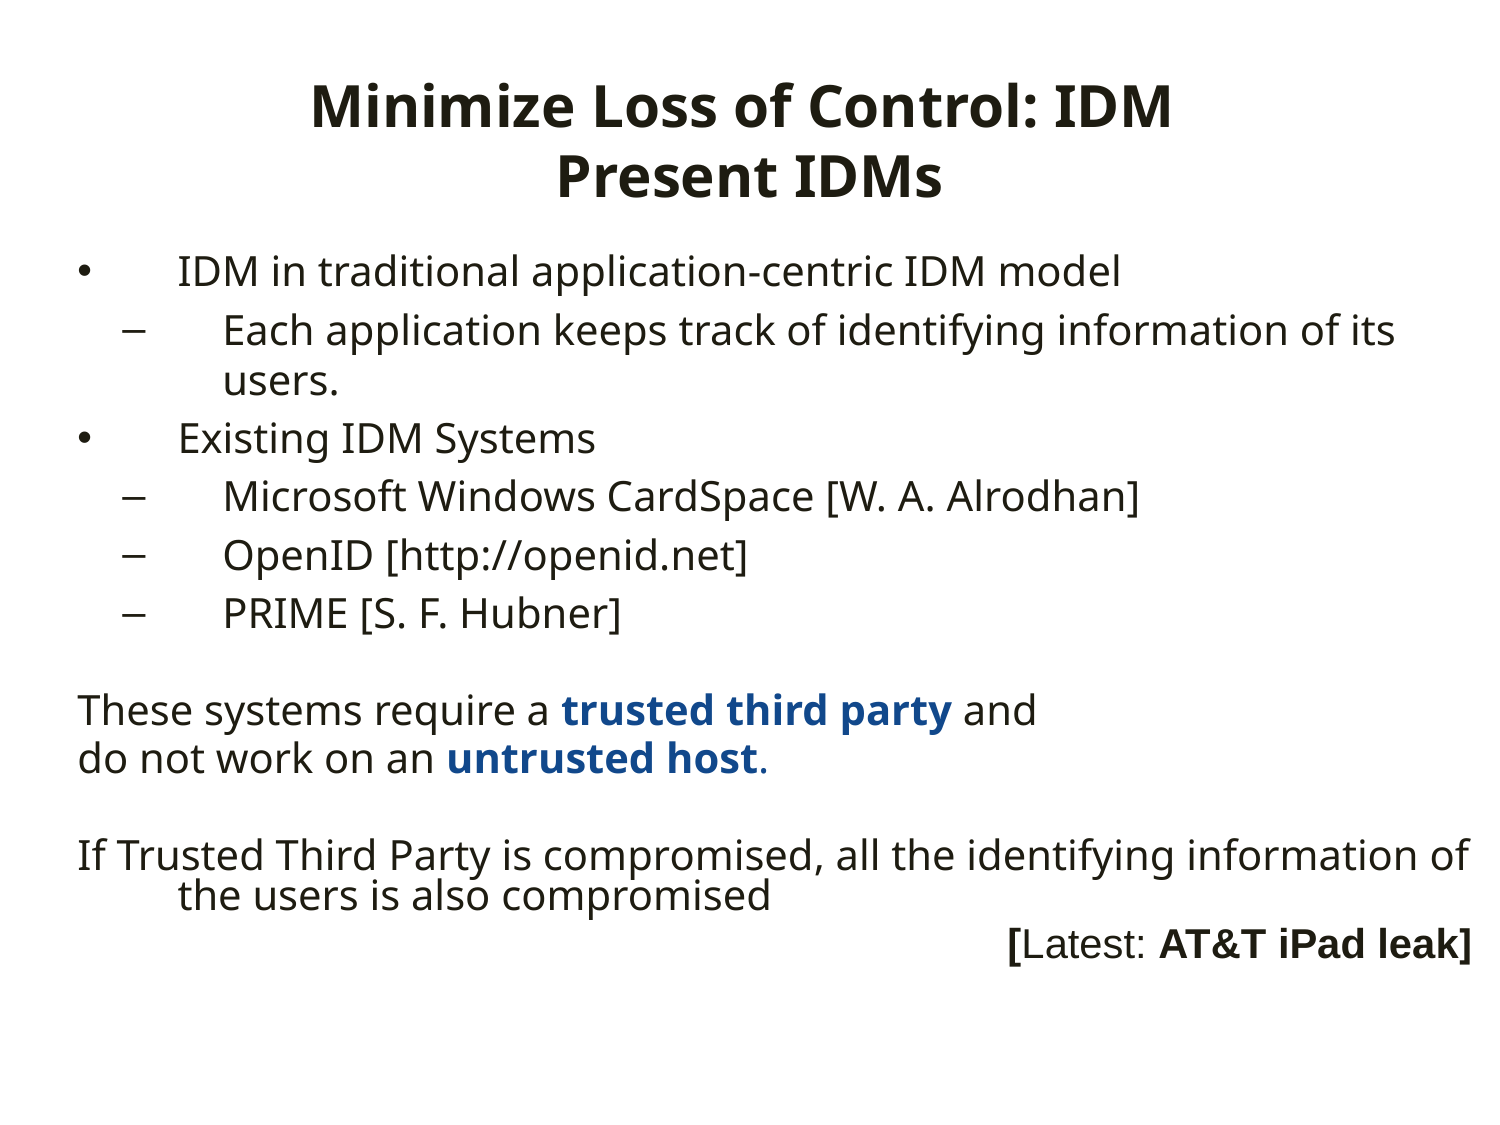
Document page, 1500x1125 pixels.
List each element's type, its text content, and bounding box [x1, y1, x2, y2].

list IDM in traditional application-centric IDM model Each application keeps track of identifying information of its users. Existing IDM Systems Microsoft Windows CardSpace [W. A. Alrodhan] OpenID [http://openid.net] PRIME [S. F. Hubner] These systems require a trusted third party and do not work on an untrusted host. If Trusted Third Party is compromised, all the identifying information of the users is also compromised [Latest: AT&T iPad leak] [62, 237, 1488, 1026]
title Minimize Loss of Control: IDM Present IDMs [74, 44, 1426, 233]
